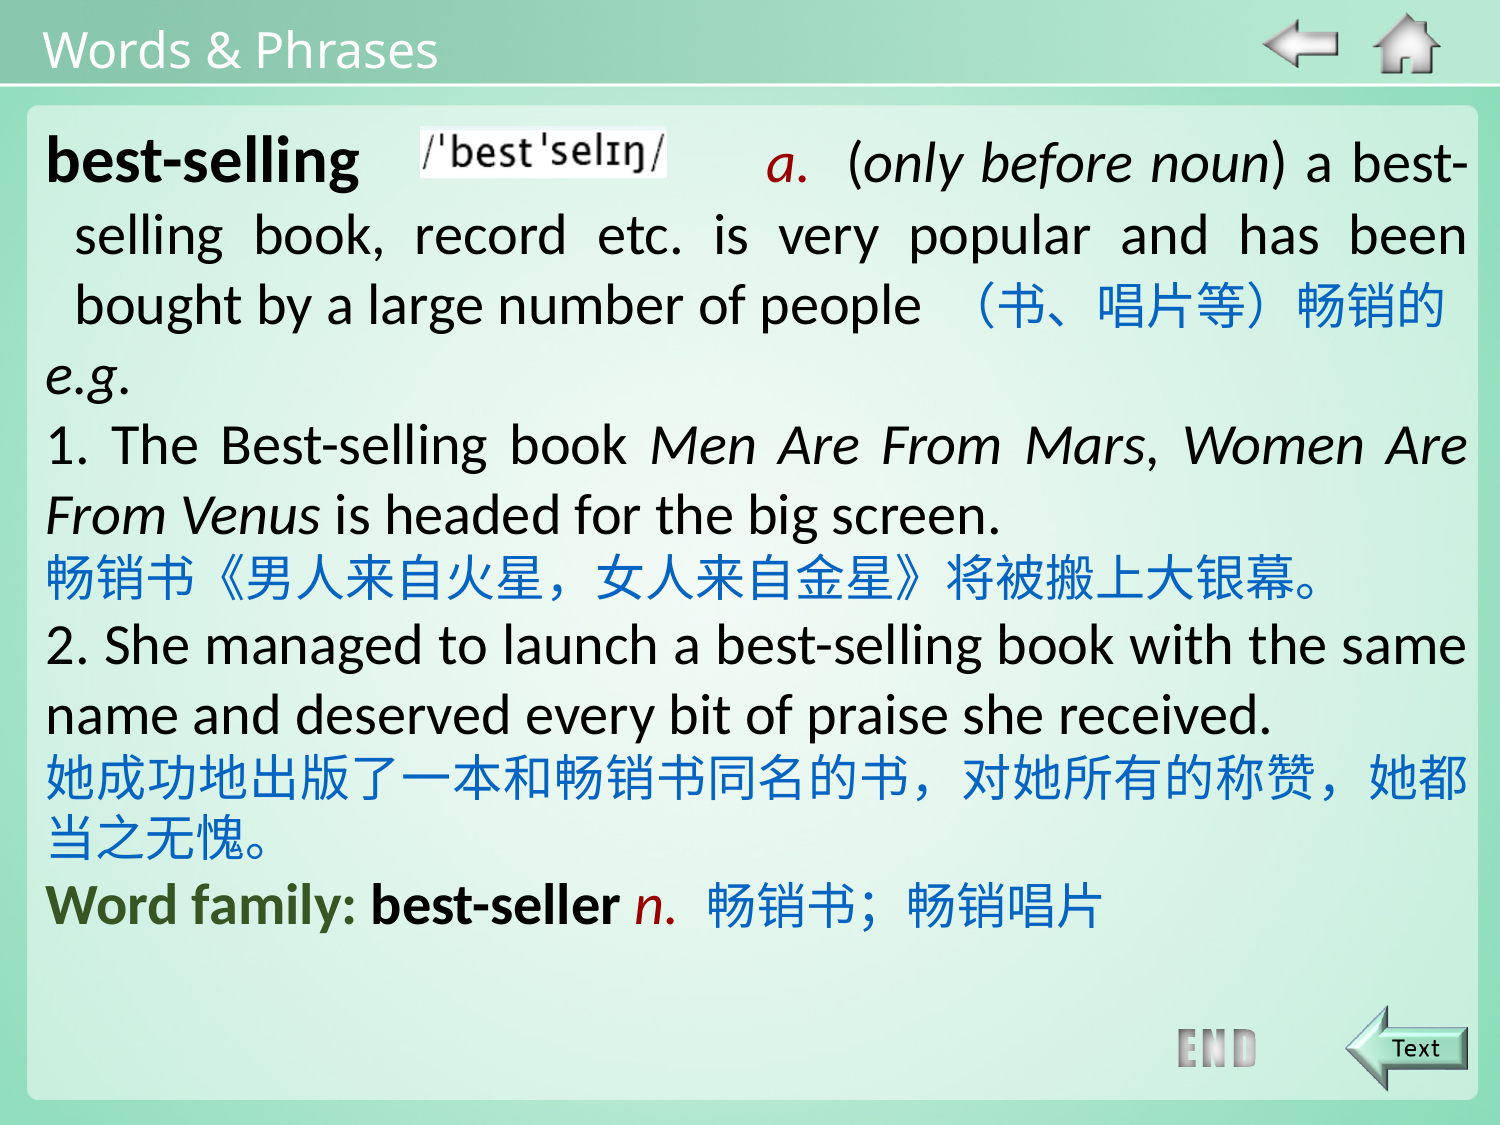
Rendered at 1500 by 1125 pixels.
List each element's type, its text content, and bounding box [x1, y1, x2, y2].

picture [0, 0, 1500, 1125]
text_box Words & Phrases [27, 11, 582, 87]
list best-selling a. (only before noun) a best-selling book, record etc. is very popular and has been bought by a large number of people （书、唱片等）畅销的 e.g. 1. The Best-selling book Men Are From Mars, Women Are From Venus is headed for the big screen. 畅销书《男人来自火星，女人来自金星》将被搬上大银幕。 2. She managed to launch a best-selling book with the same name and deserved every bit of praise she received. 她成功地出版了一本和畅销书同名的书，对她所有的称赞，她都当之无愧。 Word family: best-seller n. 畅销书；畅销唱片 [30, 108, 1485, 1054]
